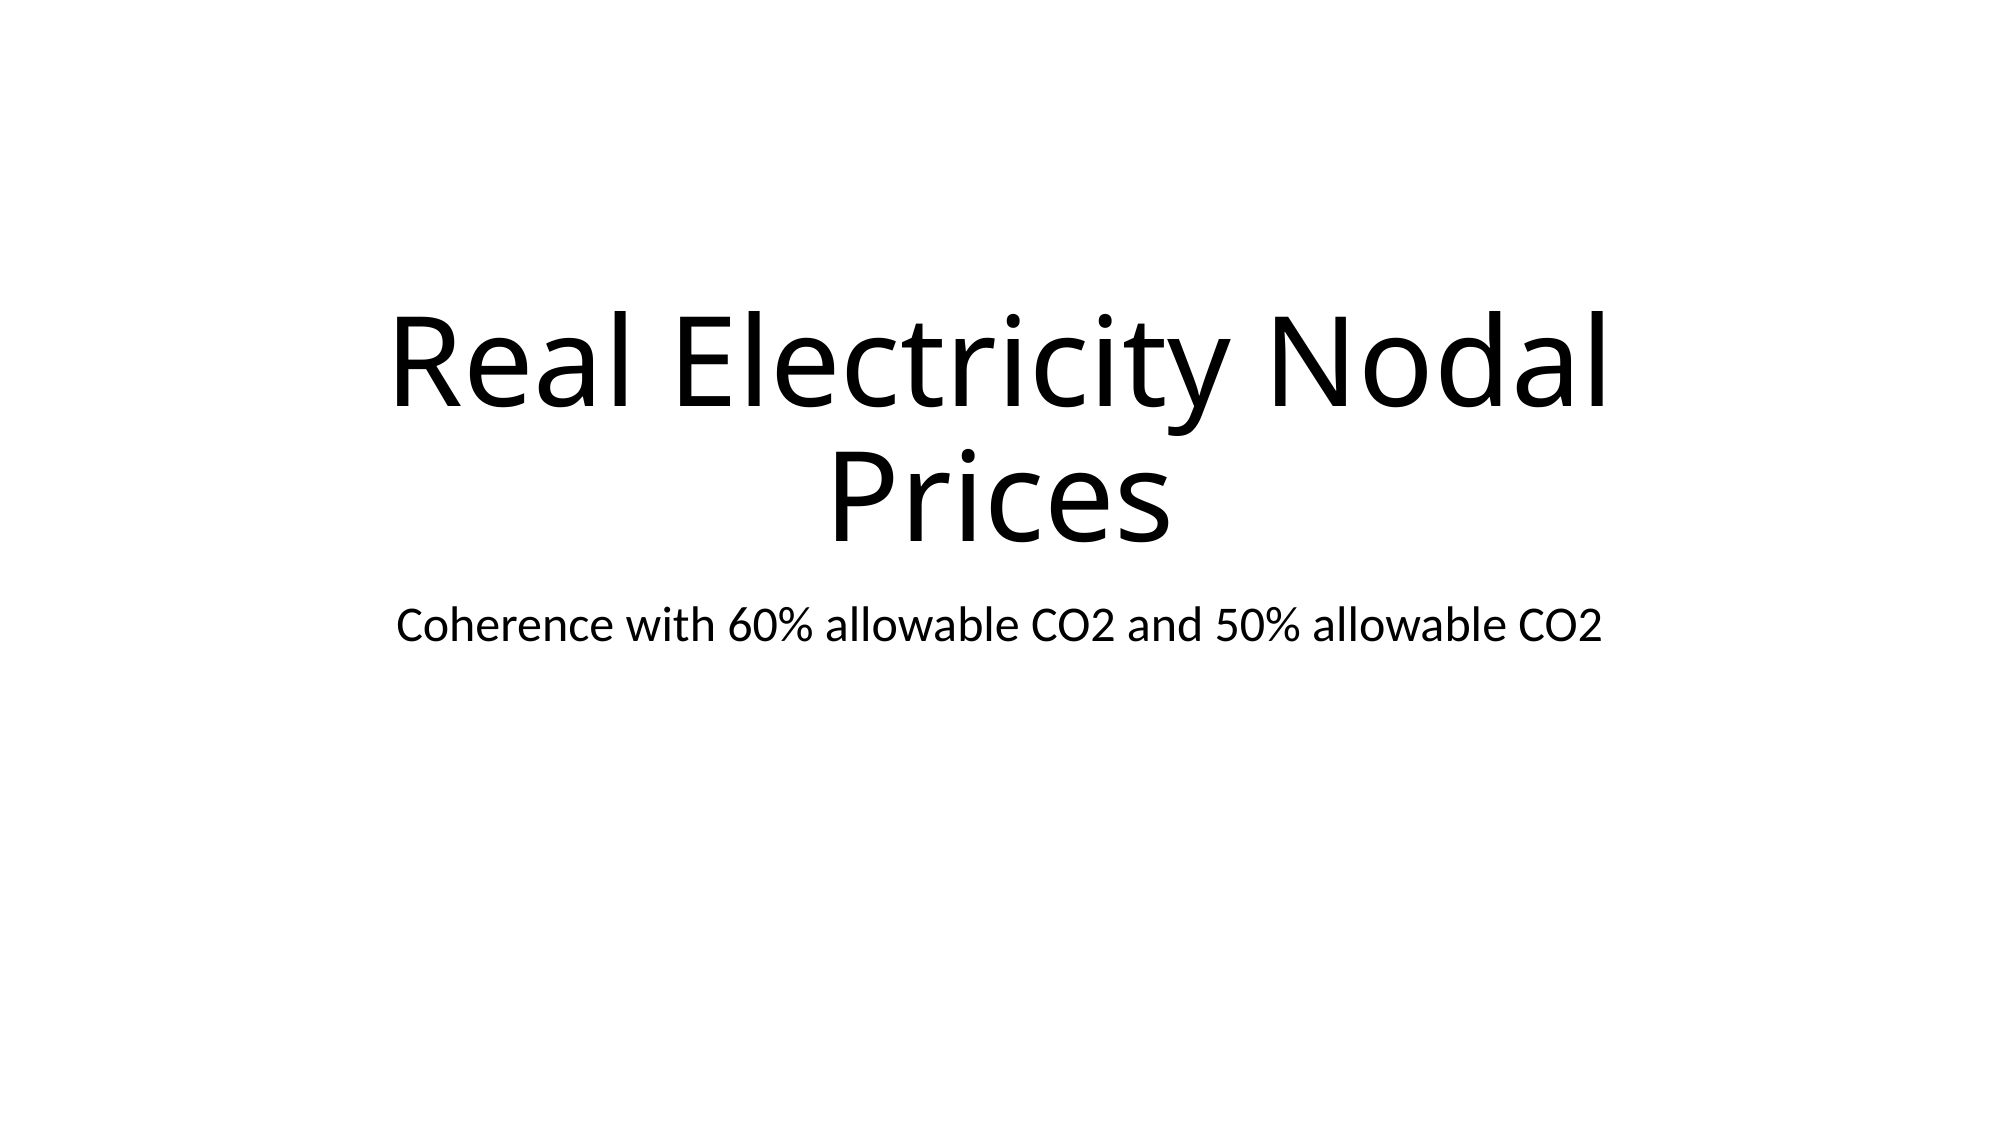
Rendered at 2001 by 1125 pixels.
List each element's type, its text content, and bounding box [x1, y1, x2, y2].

subtitle Coherence with 60% allowable CO2 and 50% allowable CO2 [249, 590, 1750, 863]
title Real Electricity Nodal Prices [249, 184, 1750, 576]
